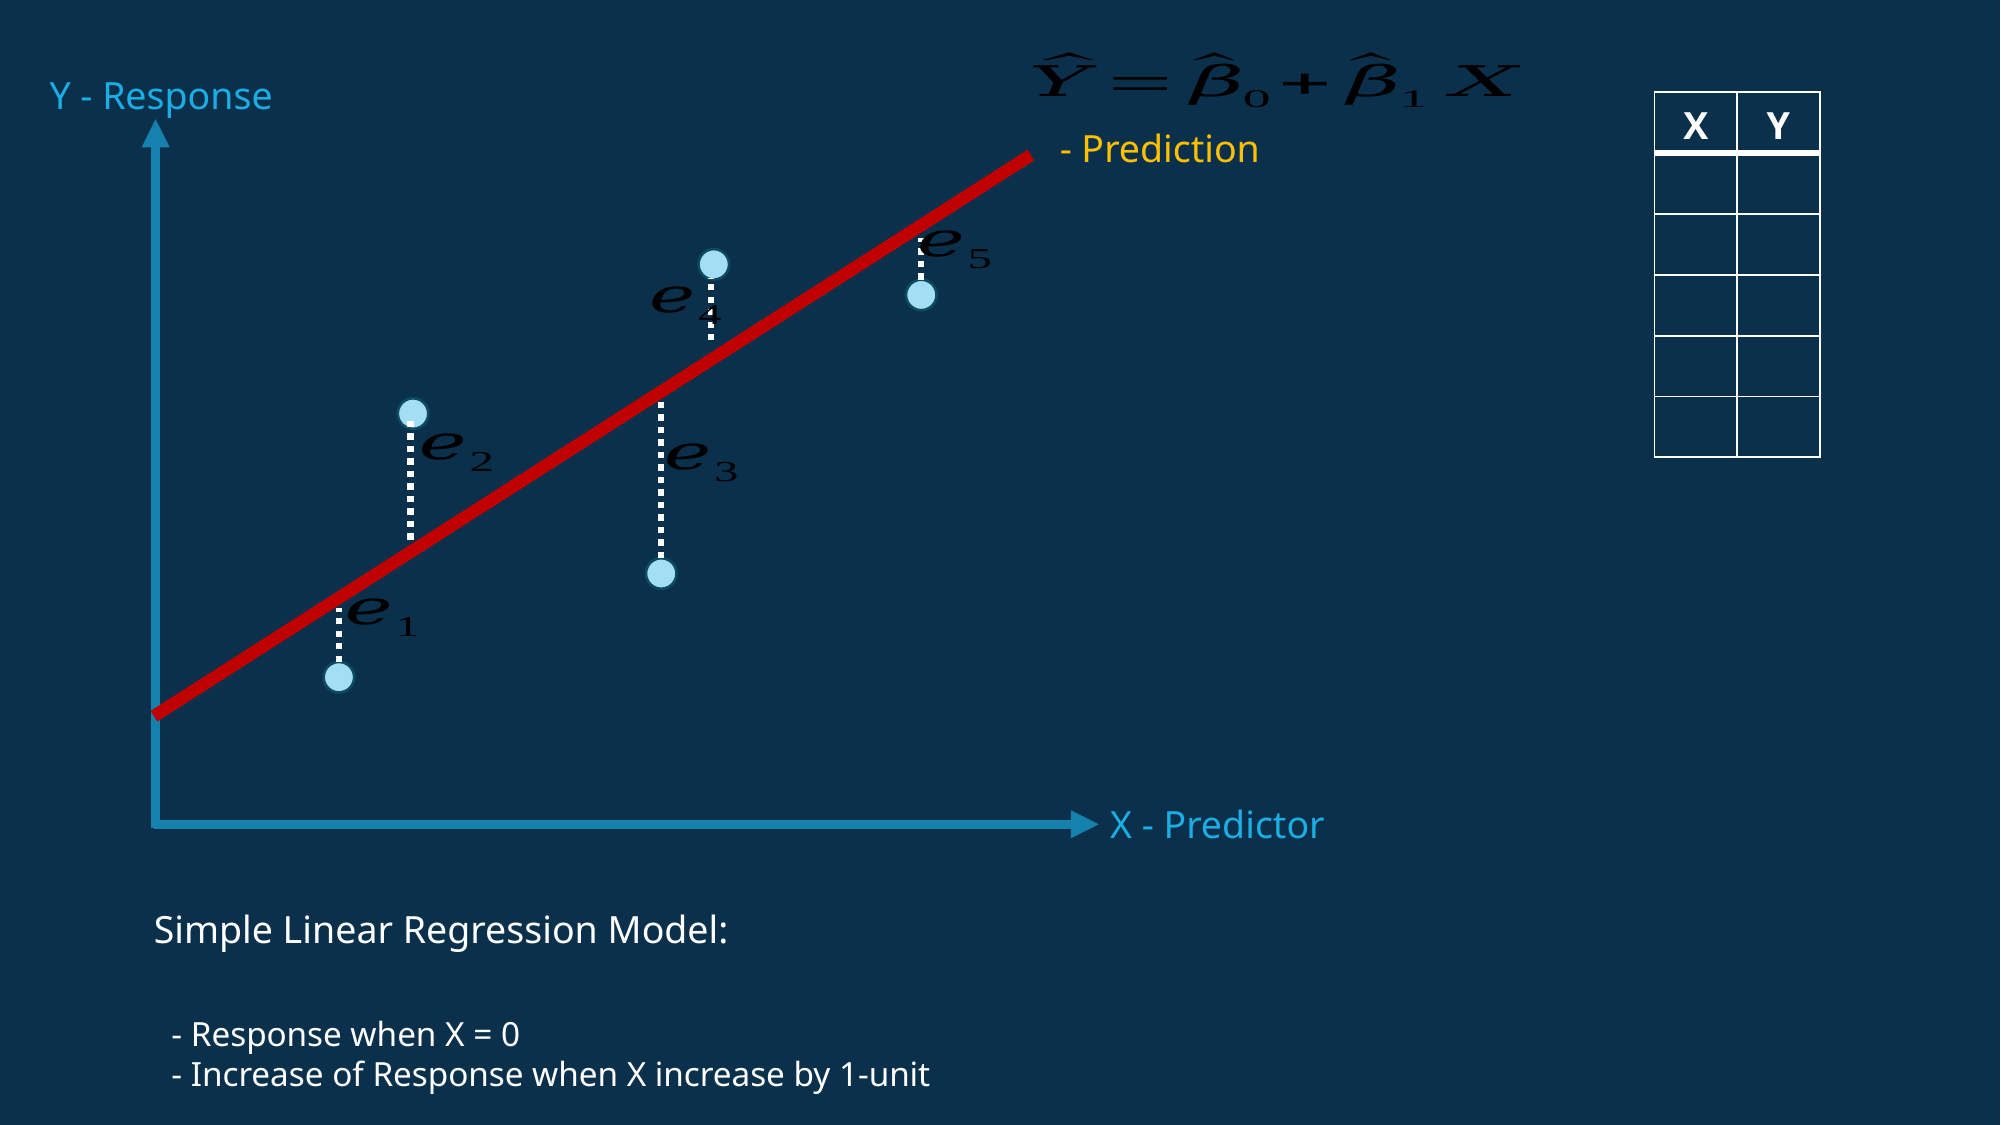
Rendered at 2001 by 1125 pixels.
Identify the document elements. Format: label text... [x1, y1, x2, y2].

text_box X - Predictor [1095, 793, 1340, 854]
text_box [153, 154, 1032, 717]
text_box Y - Response [34, 64, 288, 124]
